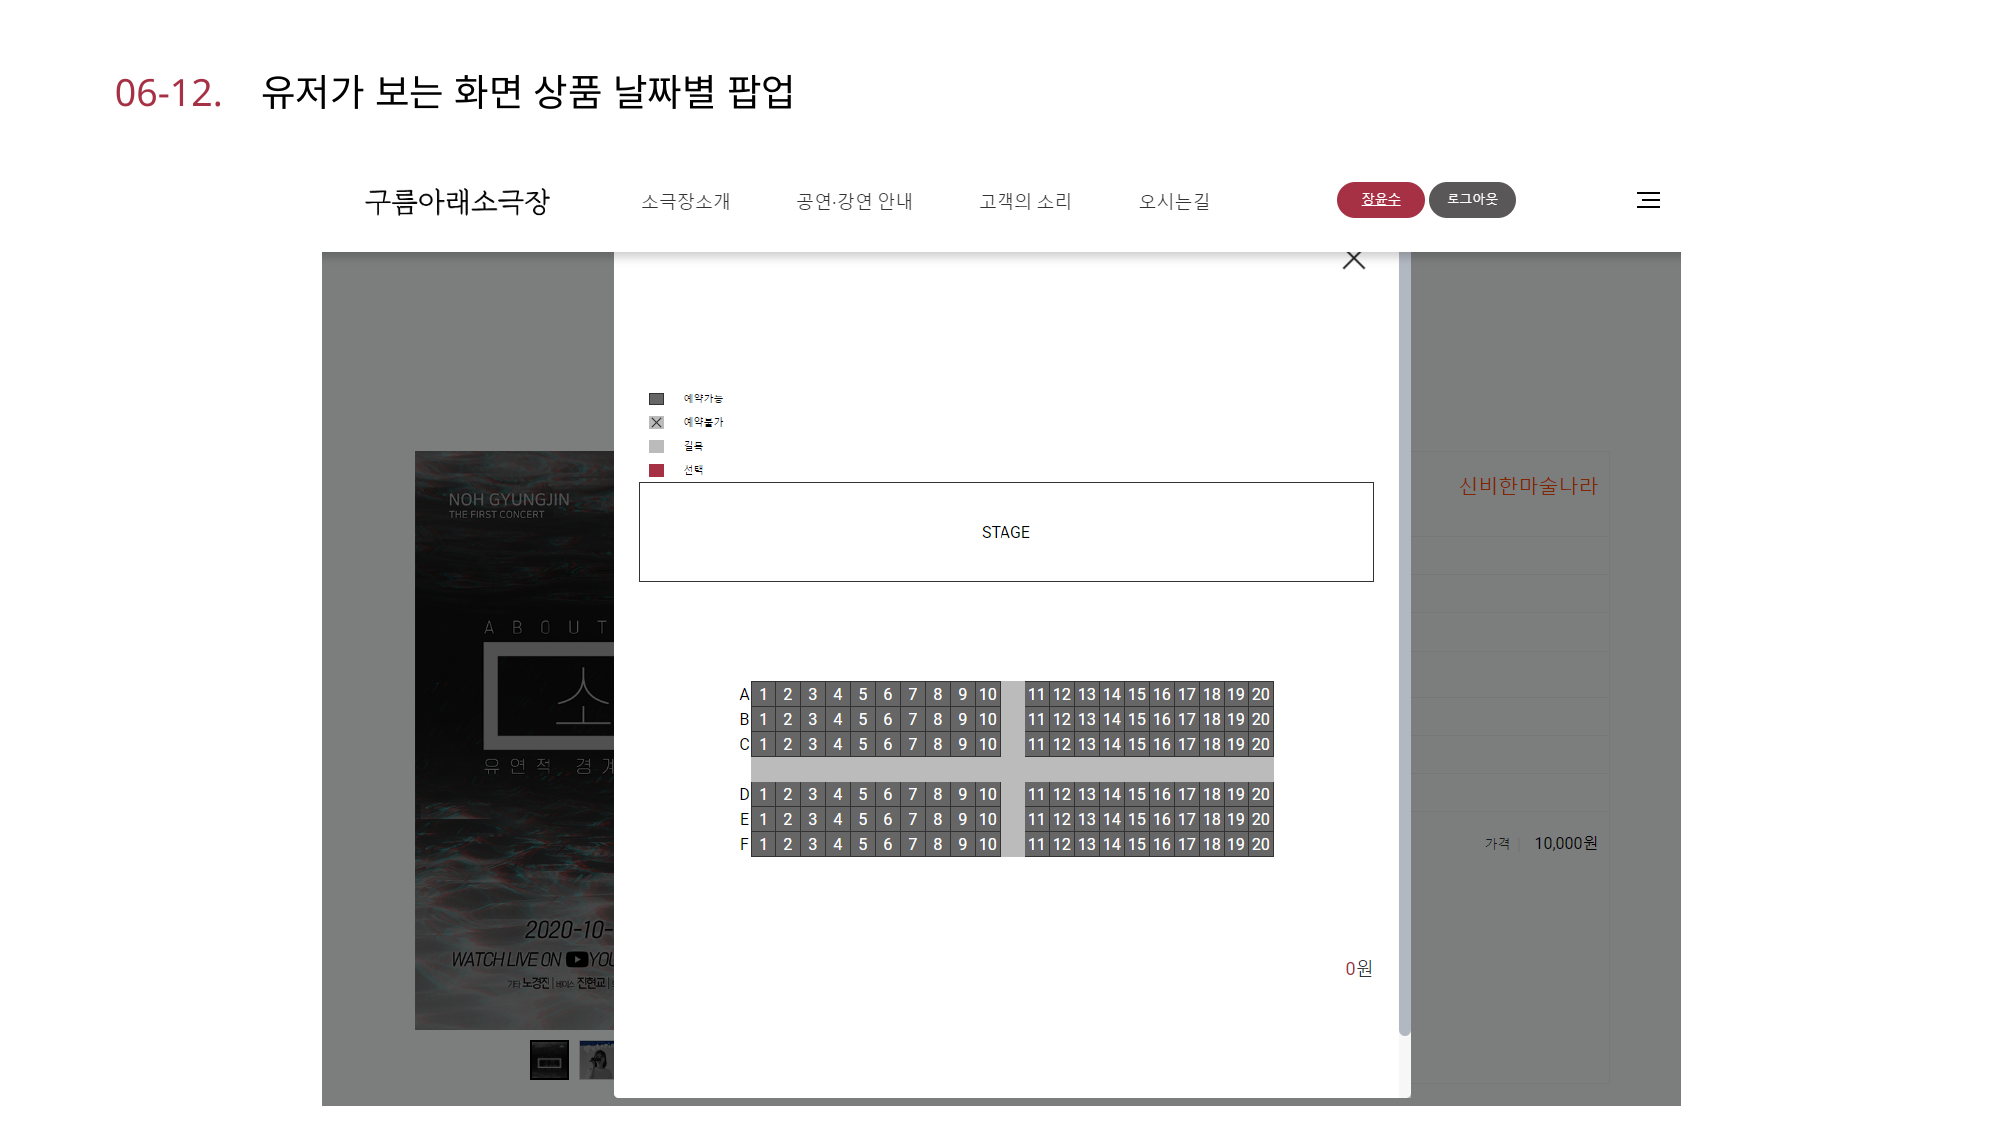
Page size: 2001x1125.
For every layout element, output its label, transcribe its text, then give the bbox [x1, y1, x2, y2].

text_box 06-12. 유저가 보는 화면 상품 날짜별 팝업 [99, 45, 1904, 139]
picture [322, 160, 1681, 1107]
